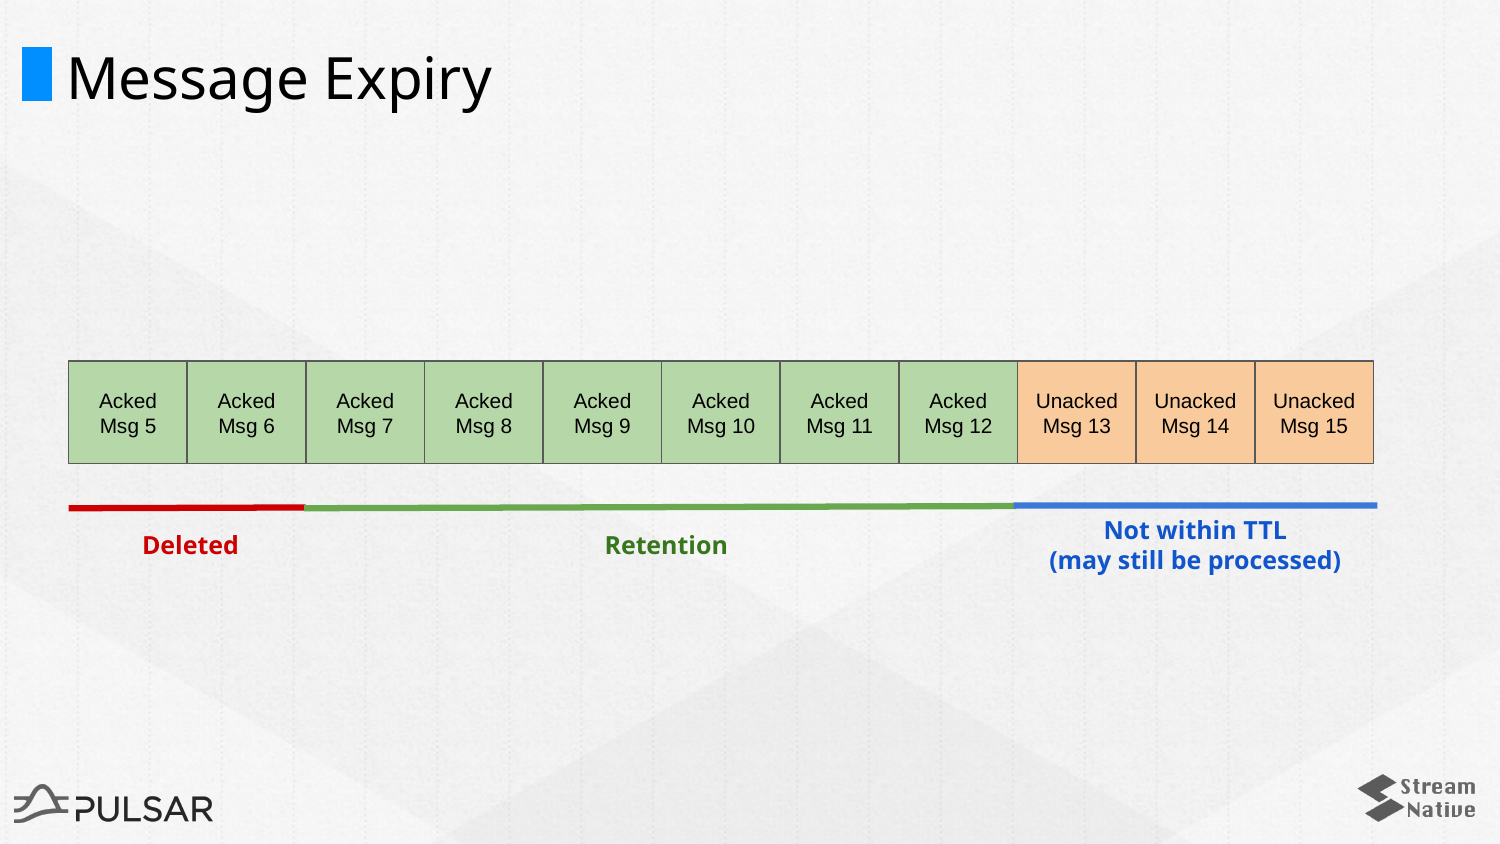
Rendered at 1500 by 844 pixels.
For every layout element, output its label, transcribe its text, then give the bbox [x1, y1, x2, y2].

text_box Acked Msg 10 [661, 361, 780, 464]
picture [14, 784, 213, 823]
picture [1355, 771, 1485, 825]
text_box Unacked Msg 15 [1254, 361, 1374, 464]
text_box Acked Msg 11 [780, 361, 898, 464]
text_box Retention [541, 520, 792, 569]
text_box Acked Msg 6 [187, 361, 305, 464]
picture [22, 47, 51, 101]
text_box Unacked Msg 13 [1017, 361, 1136, 464]
text_box Not within TTL (may still be processed) [1017, 520, 1374, 569]
text_box Deleted [65, 520, 316, 569]
title Message Expiry [51, 26, 1449, 121]
text_box Acked Msg 9 [543, 361, 661, 464]
text_box Acked Msg 8 [424, 361, 543, 464]
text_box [303, 505, 1013, 509]
text_box Acked Msg 5 [68, 361, 187, 464]
text_box Acked Msg 12 [898, 361, 1017, 464]
text_box Acked Msg 7 [305, 361, 424, 464]
text_box Unacked Msg 14 [1136, 361, 1254, 464]
